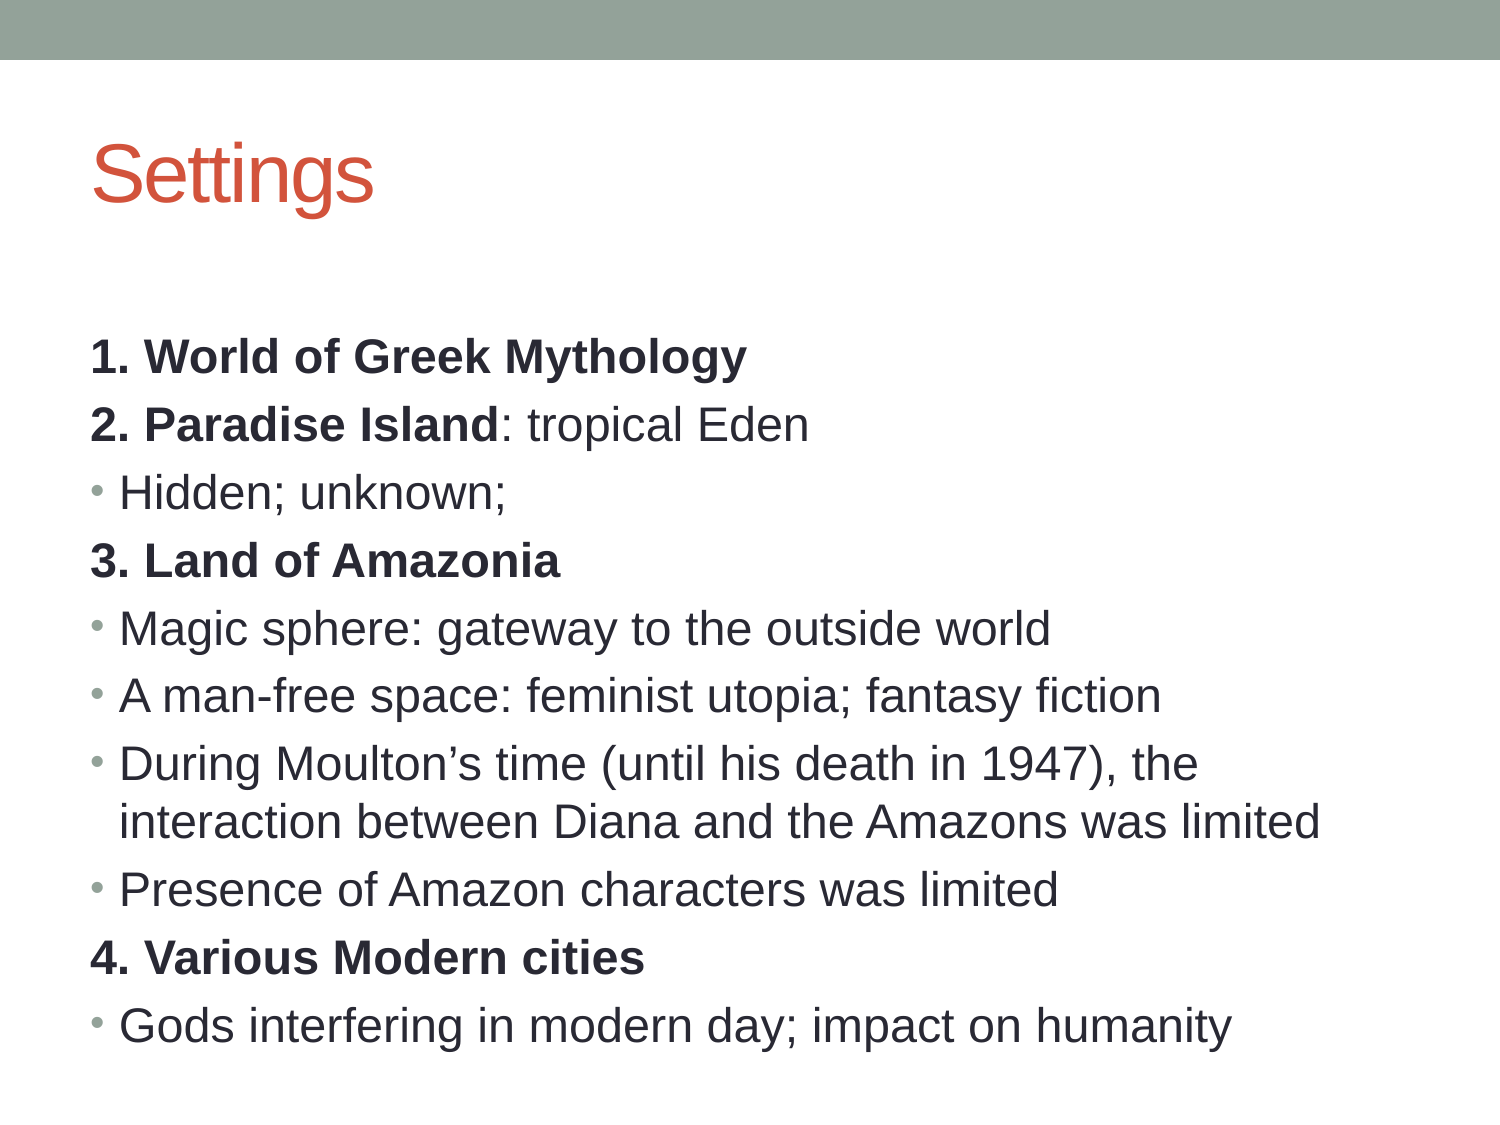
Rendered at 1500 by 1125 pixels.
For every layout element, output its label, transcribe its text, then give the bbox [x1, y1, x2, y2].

title Settings [75, 87, 1425, 249]
list 1. World of Greek Mythology 2. Paradise Island: tropical Eden Hidden; unknown; 3. Land of Amazonia Magic sphere: gateway to the outside world A man-free space: feminist utopia; fantasy fiction During Moulton’s time (until his death in 1947), the interaction between Diana and the Amazons was limited Presence of Amazon characters was limited 4. Various Modern cities Gods interfering in modern day; impact on humanity [75, 249, 1425, 1063]
